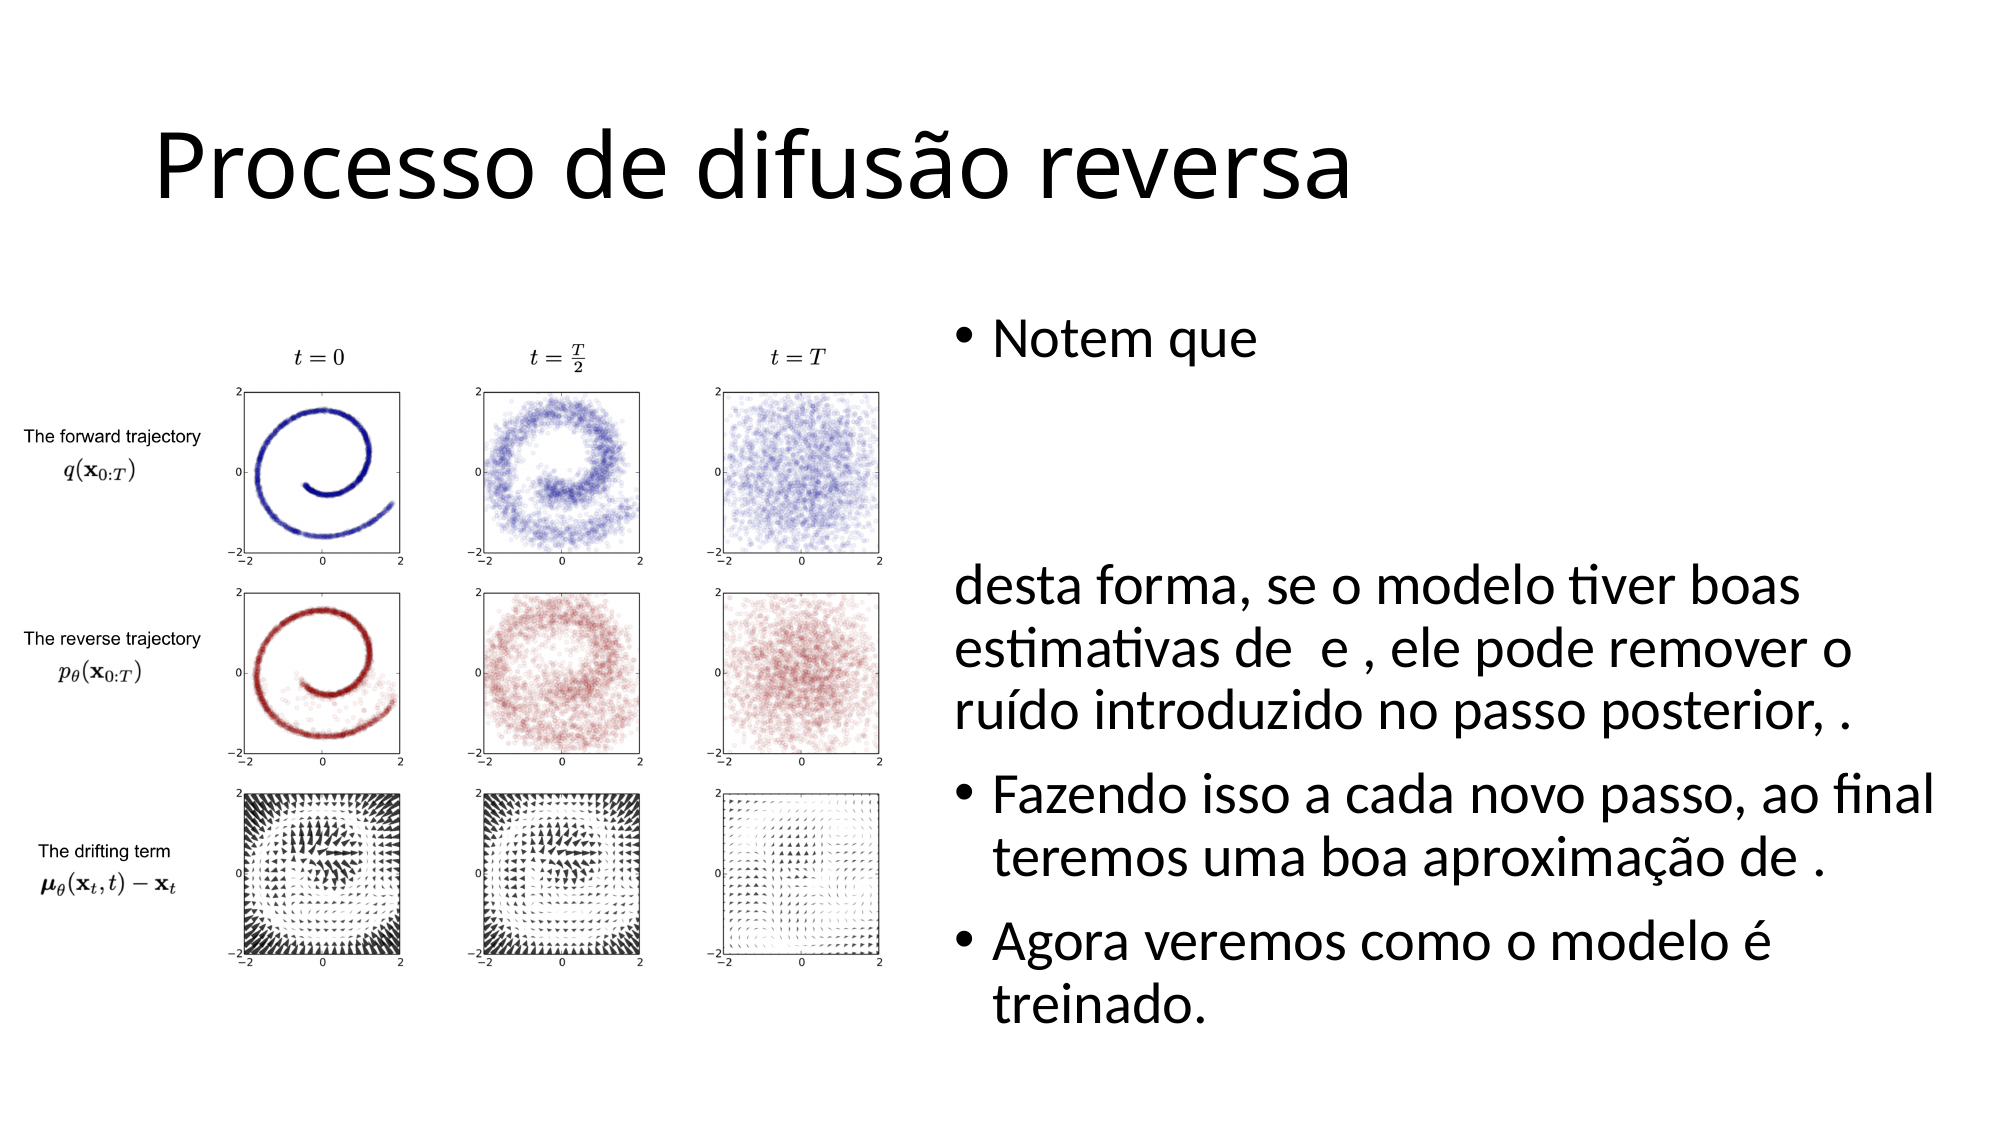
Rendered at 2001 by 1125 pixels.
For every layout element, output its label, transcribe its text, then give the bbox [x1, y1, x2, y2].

title Processo de difusão reversa [137, 59, 1863, 278]
picture [14, 331, 895, 982]
